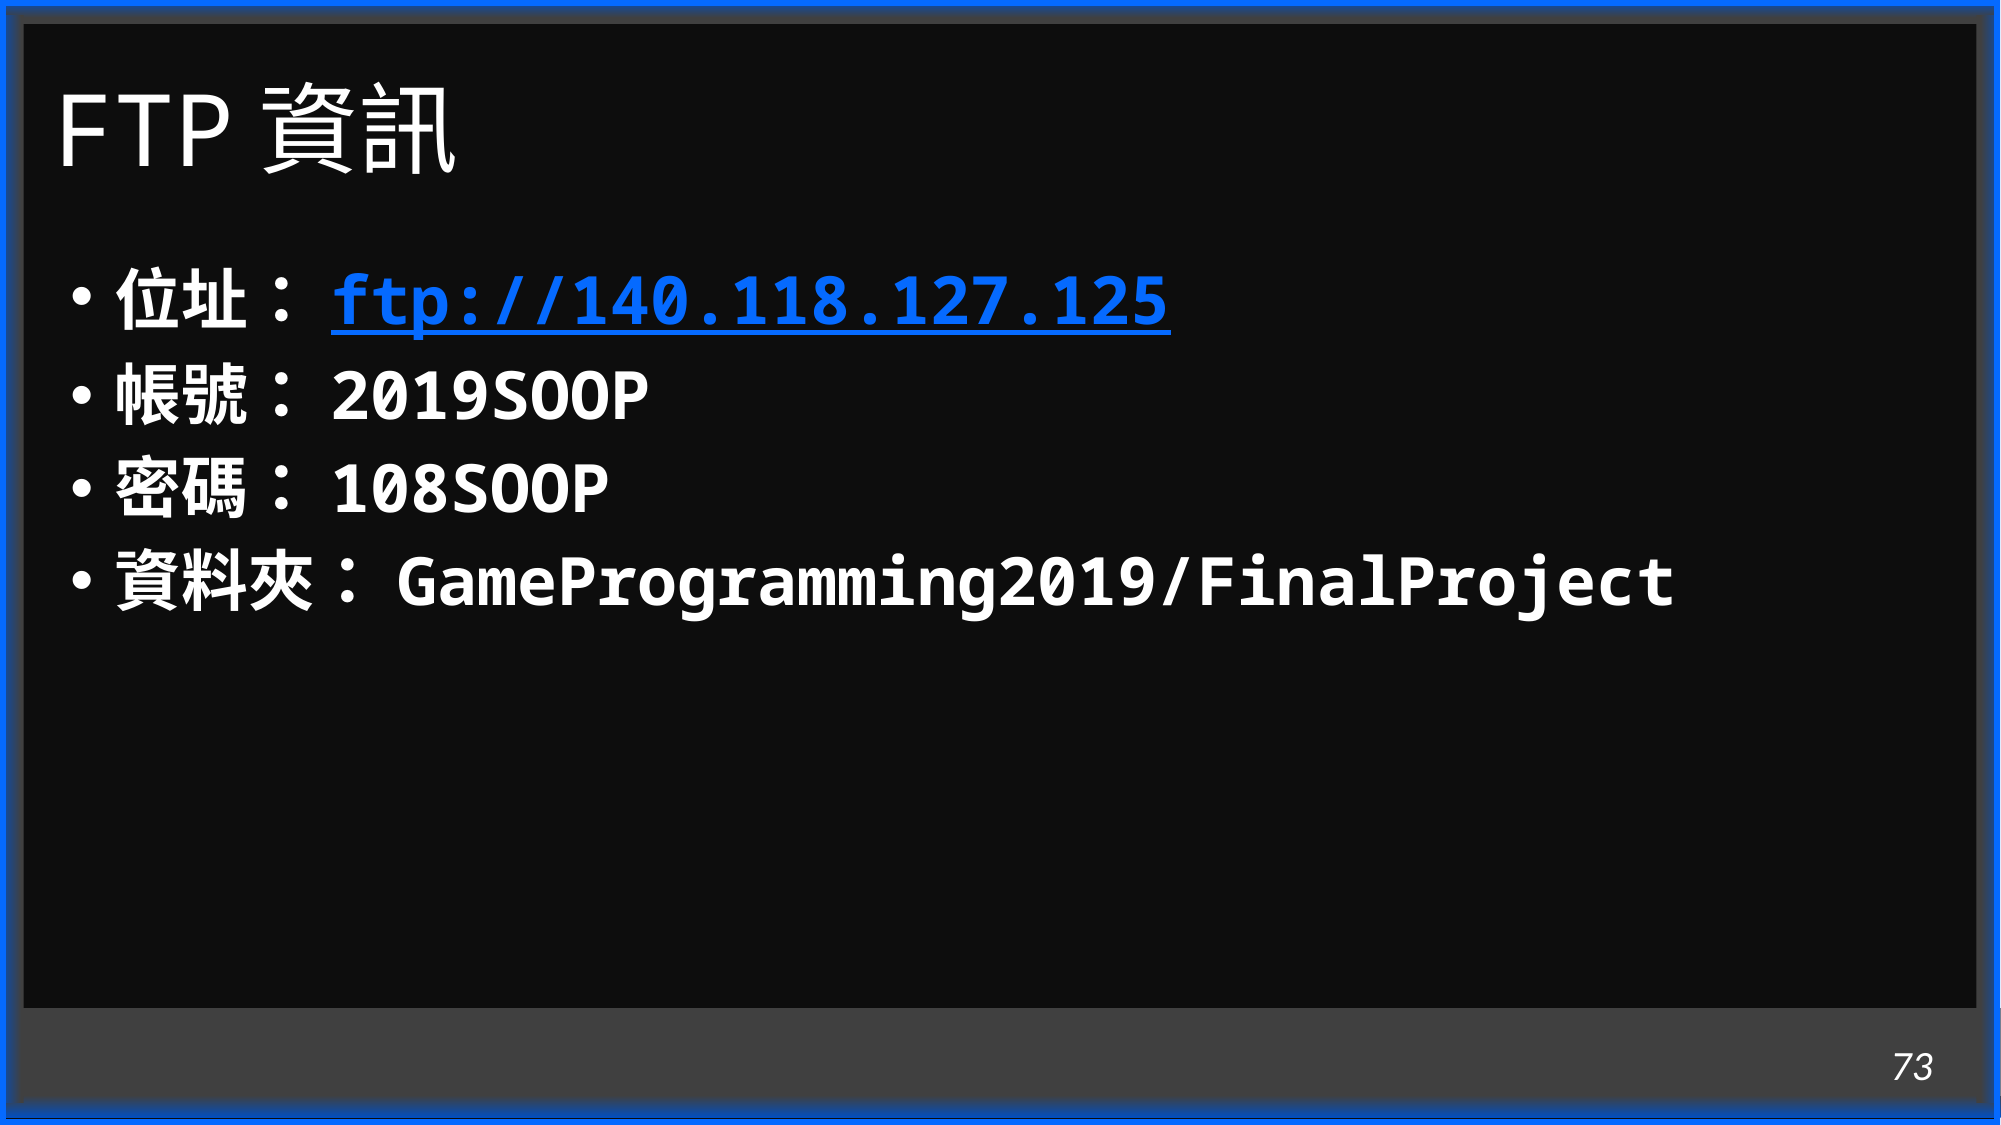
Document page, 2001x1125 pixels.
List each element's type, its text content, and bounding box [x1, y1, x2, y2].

title FTP資訊 [54, 52, 1915, 215]
list 位址：ftp://140.118.127.125 帳號：2019SOOP 密碼：108SOOP 資料夾：GameProgramming2019/FinalProject [70, 259, 1932, 1034]
